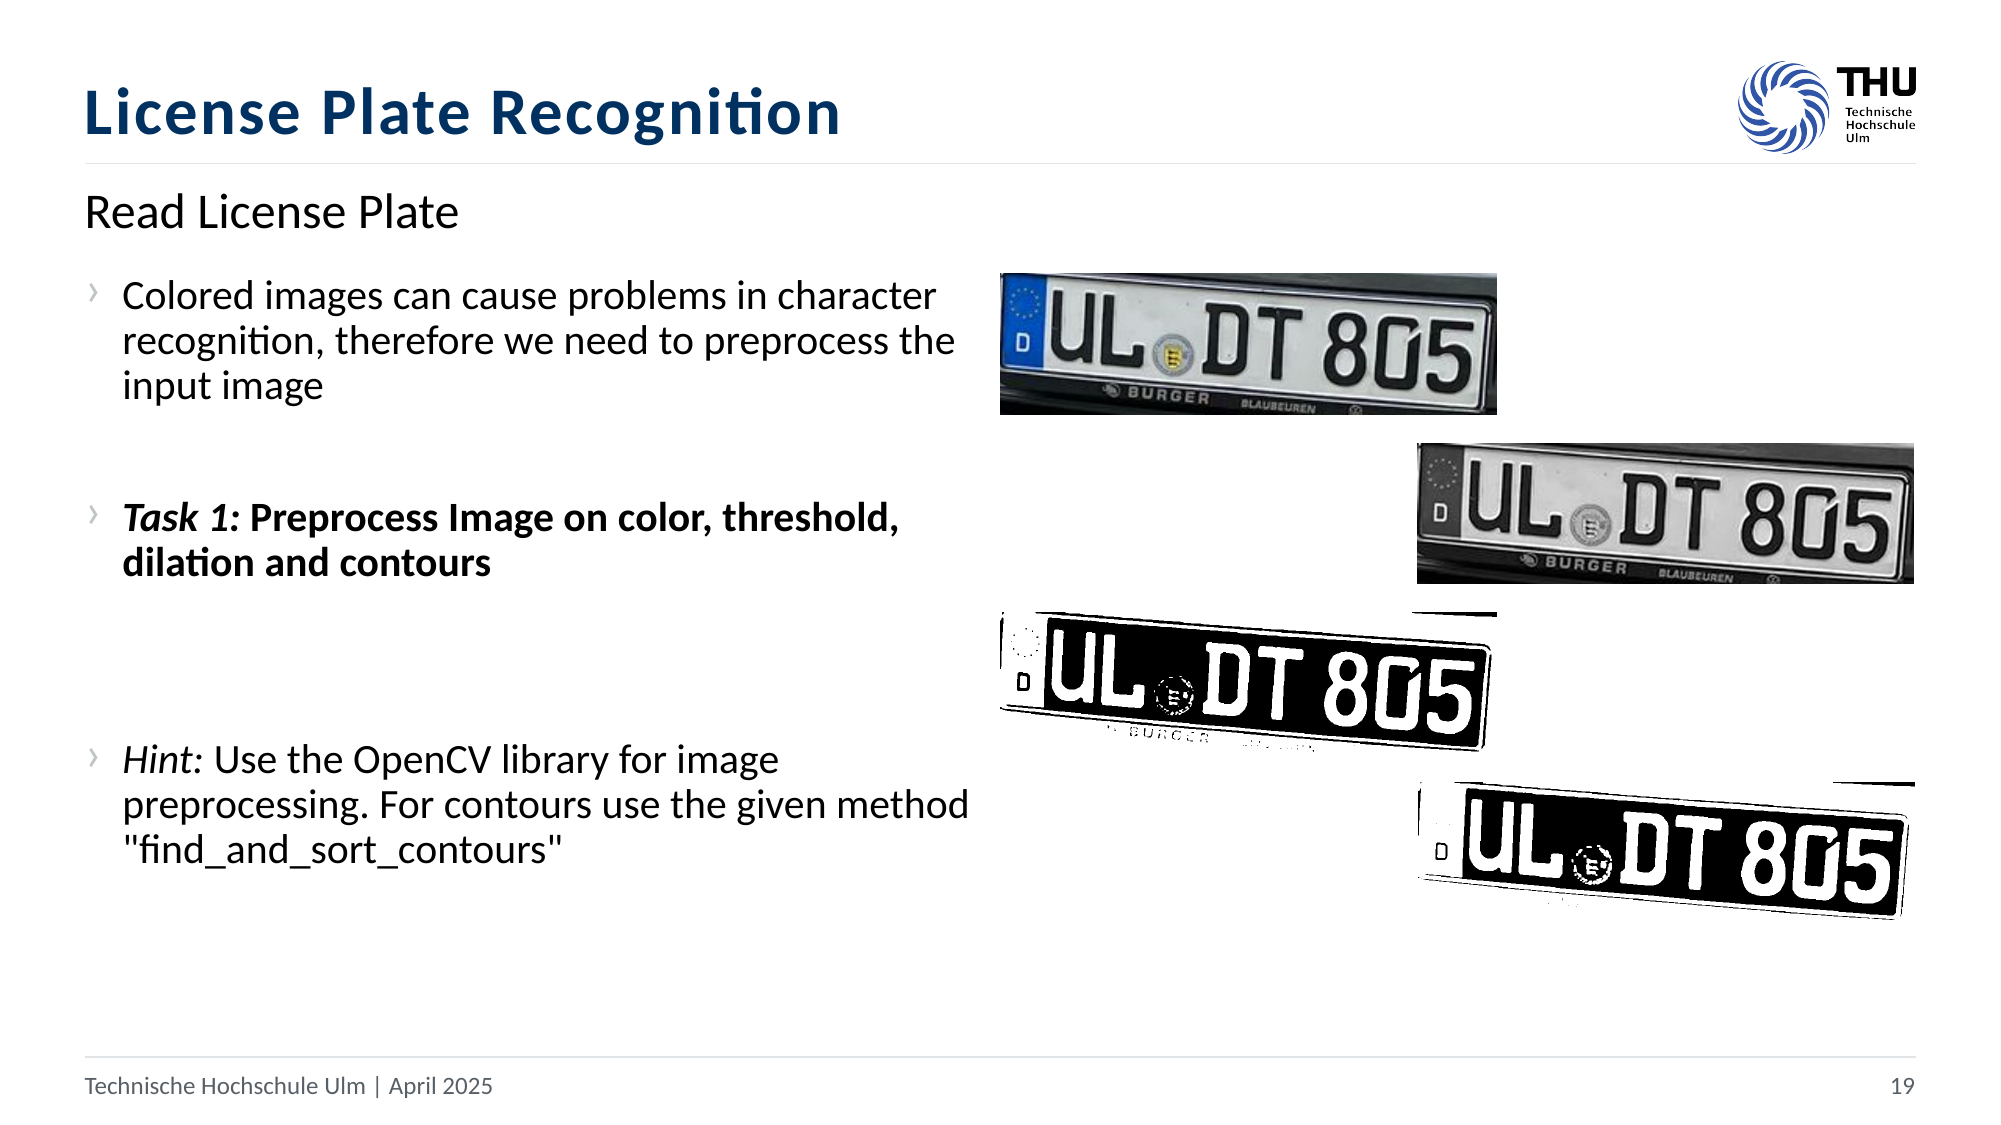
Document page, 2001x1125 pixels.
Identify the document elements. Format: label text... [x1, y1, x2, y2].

picture [1000, 612, 1497, 754]
footer Technische Hochschule Ulm | April 2025 [84, 1072, 1666, 1096]
picture [1416, 443, 1914, 584]
title License Plate Recognition [84, 72, 1751, 154]
picture [1000, 273, 1497, 415]
list Colored images can cause problems in character recognition, therefore we need to preprocess the input image Task 1: Preprocess Image on color, threshold, dilation and contours Hint: Use the OpenCV library for image preprocessing. For contours use the given method "find_and_sort_contours" [84, 273, 986, 1024]
list Read License Plate [84, 164, 1916, 260]
picture [1418, 782, 1915, 923]
picture [1738, 61, 1916, 154]
